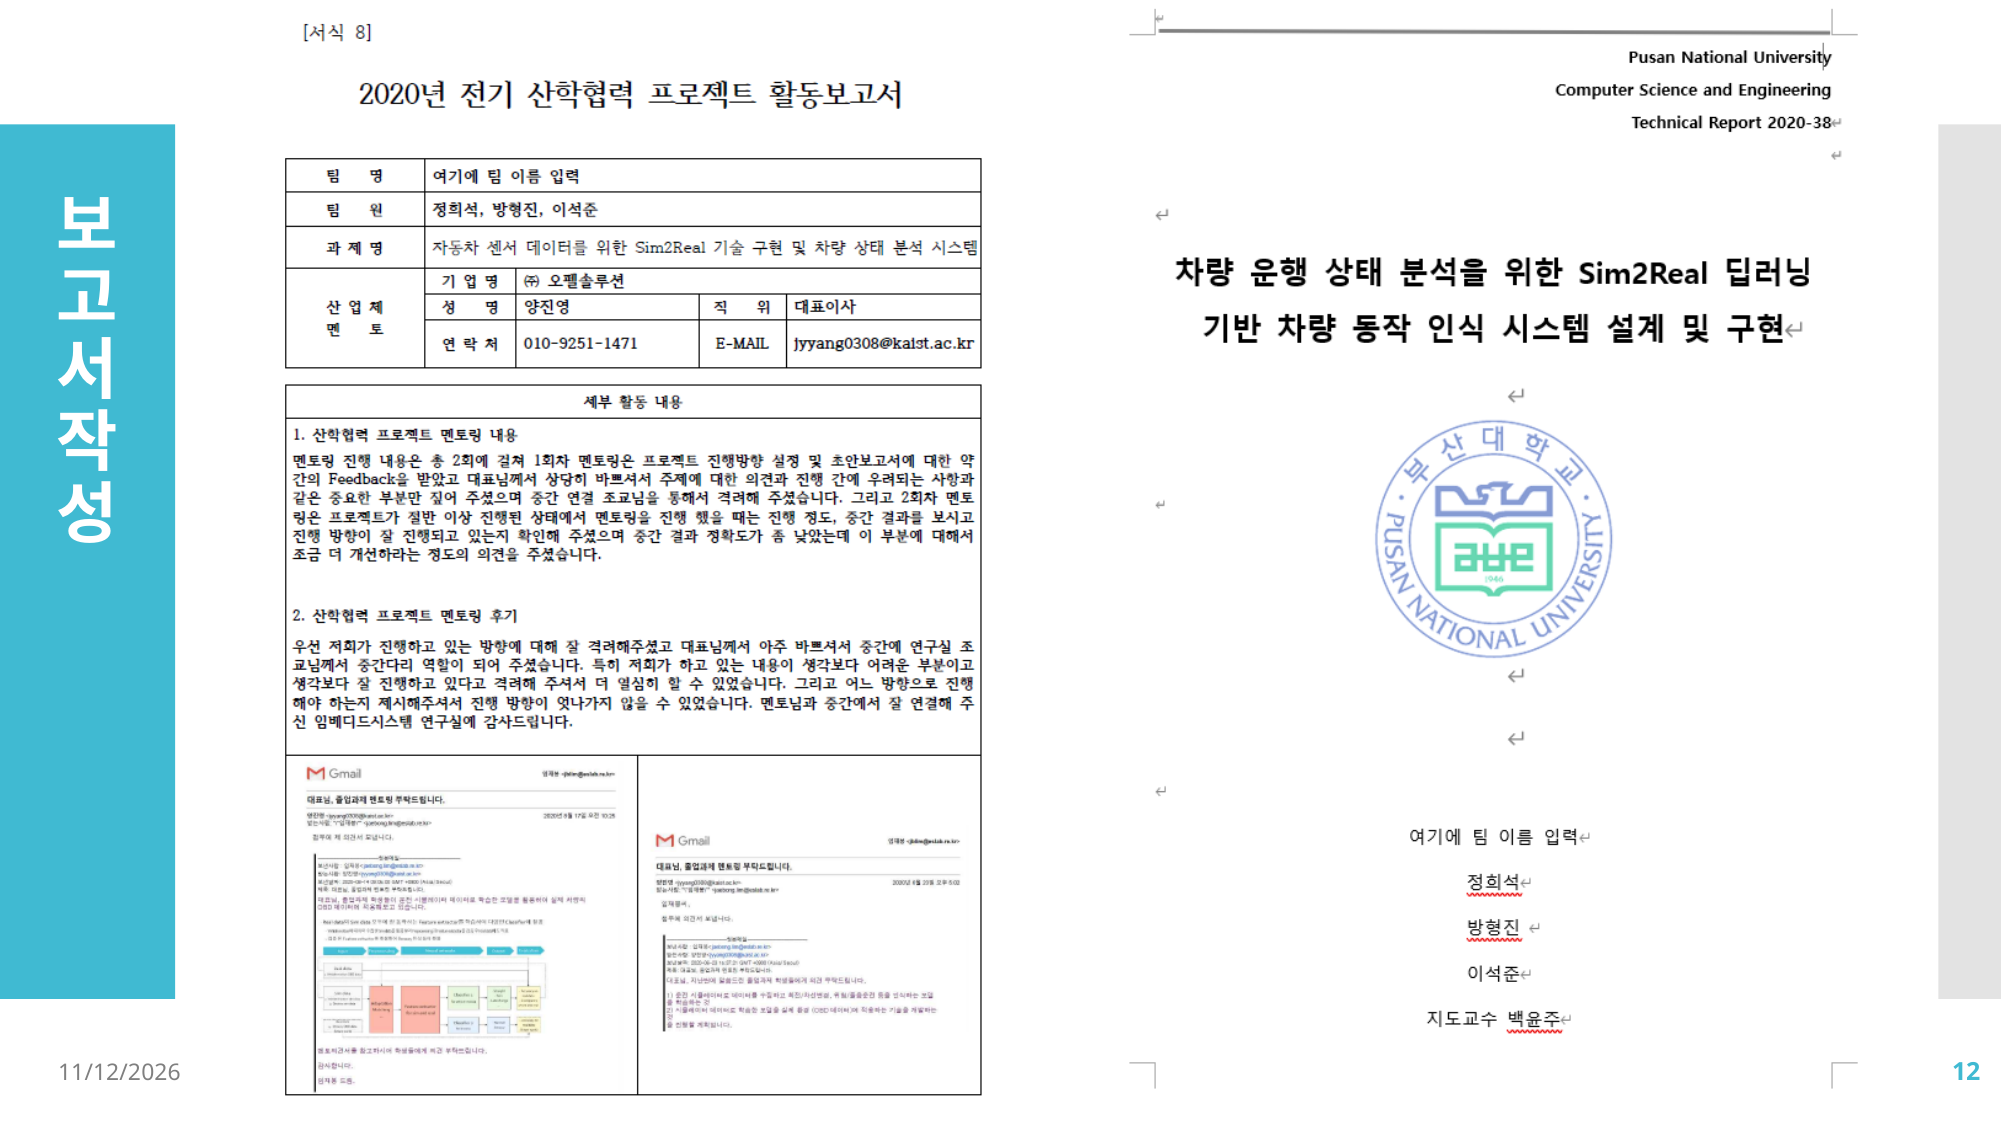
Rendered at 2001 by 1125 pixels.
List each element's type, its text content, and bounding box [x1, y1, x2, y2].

slide_number 12 [1744, 1042, 1996, 1103]
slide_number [43, 1042, 267, 1103]
picture [267, 2, 1010, 1125]
title 보고서 작성 [41, 184, 138, 940]
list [1116, 0, 1937, 1100]
